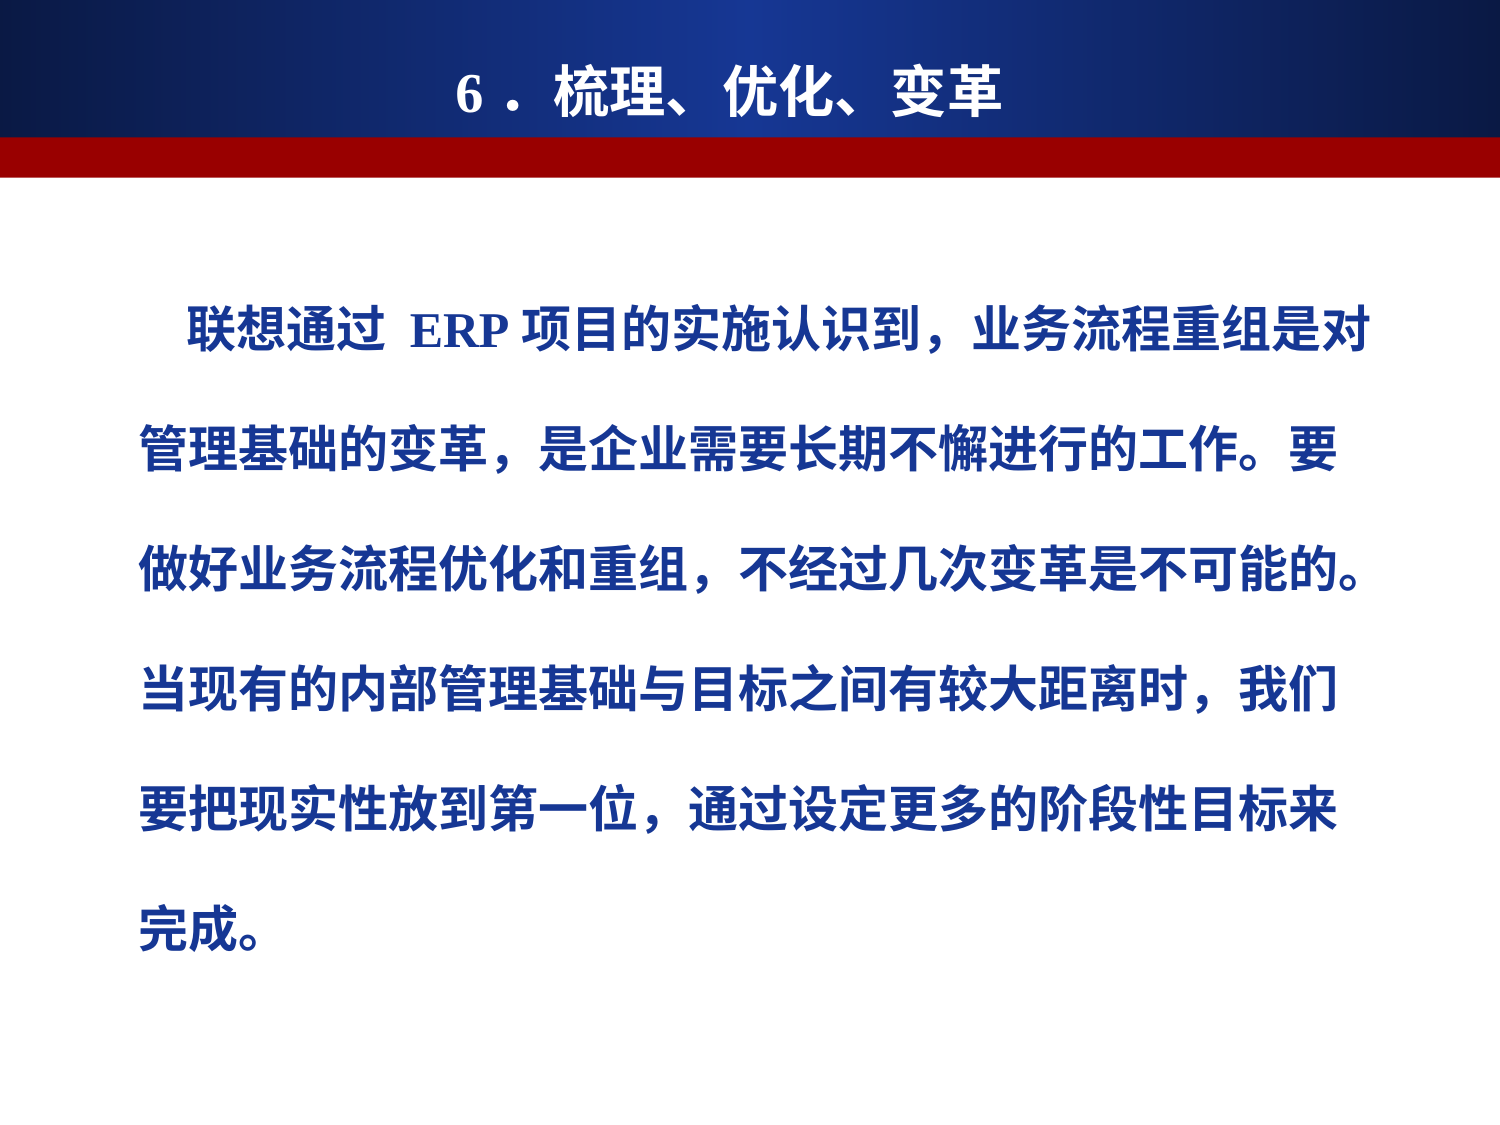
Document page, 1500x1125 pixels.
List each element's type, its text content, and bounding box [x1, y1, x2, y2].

title 6．梳理、优化、变革 [34, 34, 1437, 147]
text_box 联想通过 ERP项目的实施认识到，业务流程重组是对管理基础的变革，是企业需要长期不懈进行的工作。要做好业务流程优化和重组，不经过几次变革是不可能的。当现有的内部管理基础与目标之间有较大距离时，我们要把现实性放到第一位，通过设定更多的阶段性目标来完成。 [123, 230, 1388, 965]
